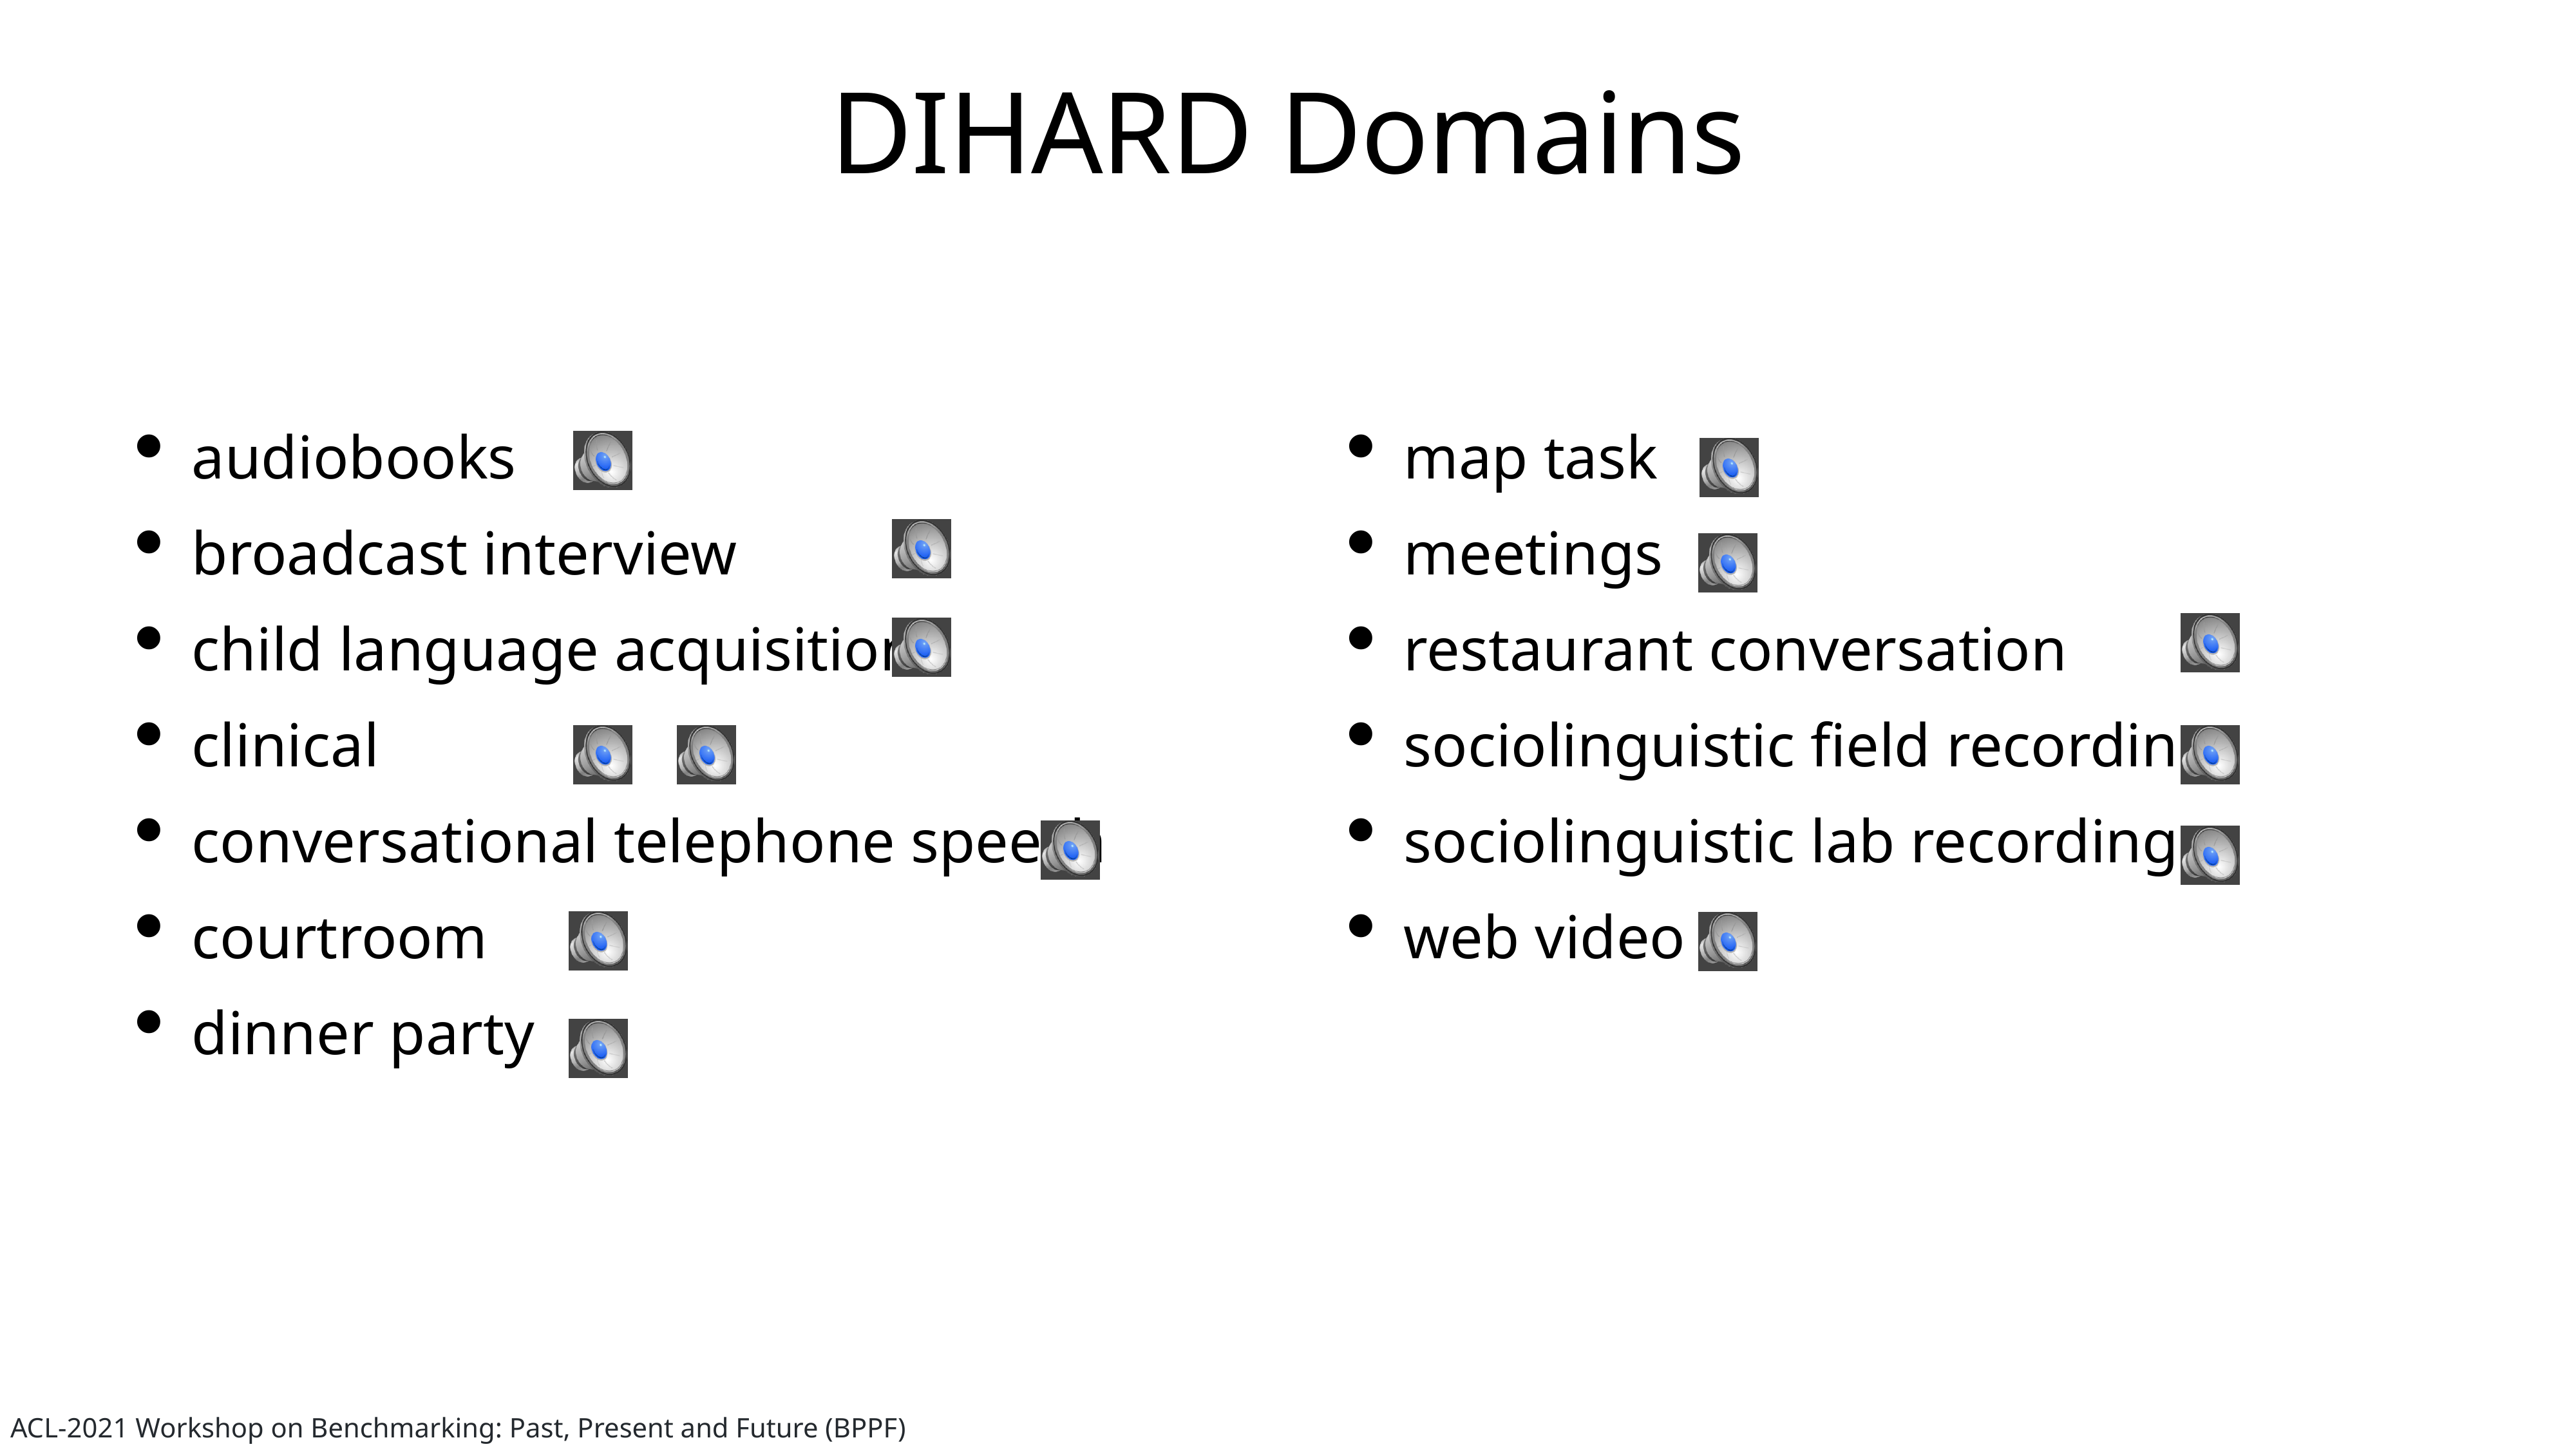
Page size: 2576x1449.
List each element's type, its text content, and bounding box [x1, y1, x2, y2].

picture [2179, 724, 2240, 785]
picture [567, 1018, 629, 1079]
picture [572, 724, 634, 785]
picture [891, 617, 952, 678]
picture [2179, 612, 2240, 674]
picture [567, 910, 629, 971]
picture [891, 518, 952, 580]
picture [1697, 533, 1759, 594]
list audiobooks broadcast interview child language acquisition clinical conversational telephone speech courtroom dinner party map task meetings restaurant conversation sociolinguistic field recordings sociolinguistic lab recordings web video [128, 422, 2448, 1218]
title DIHARD Domains [128, 81, 2448, 265]
picture [2179, 825, 2240, 886]
picture [1697, 911, 1759, 972]
picture [1039, 819, 1101, 881]
picture [1698, 437, 1760, 498]
picture [676, 724, 737, 785]
picture [572, 430, 634, 491]
